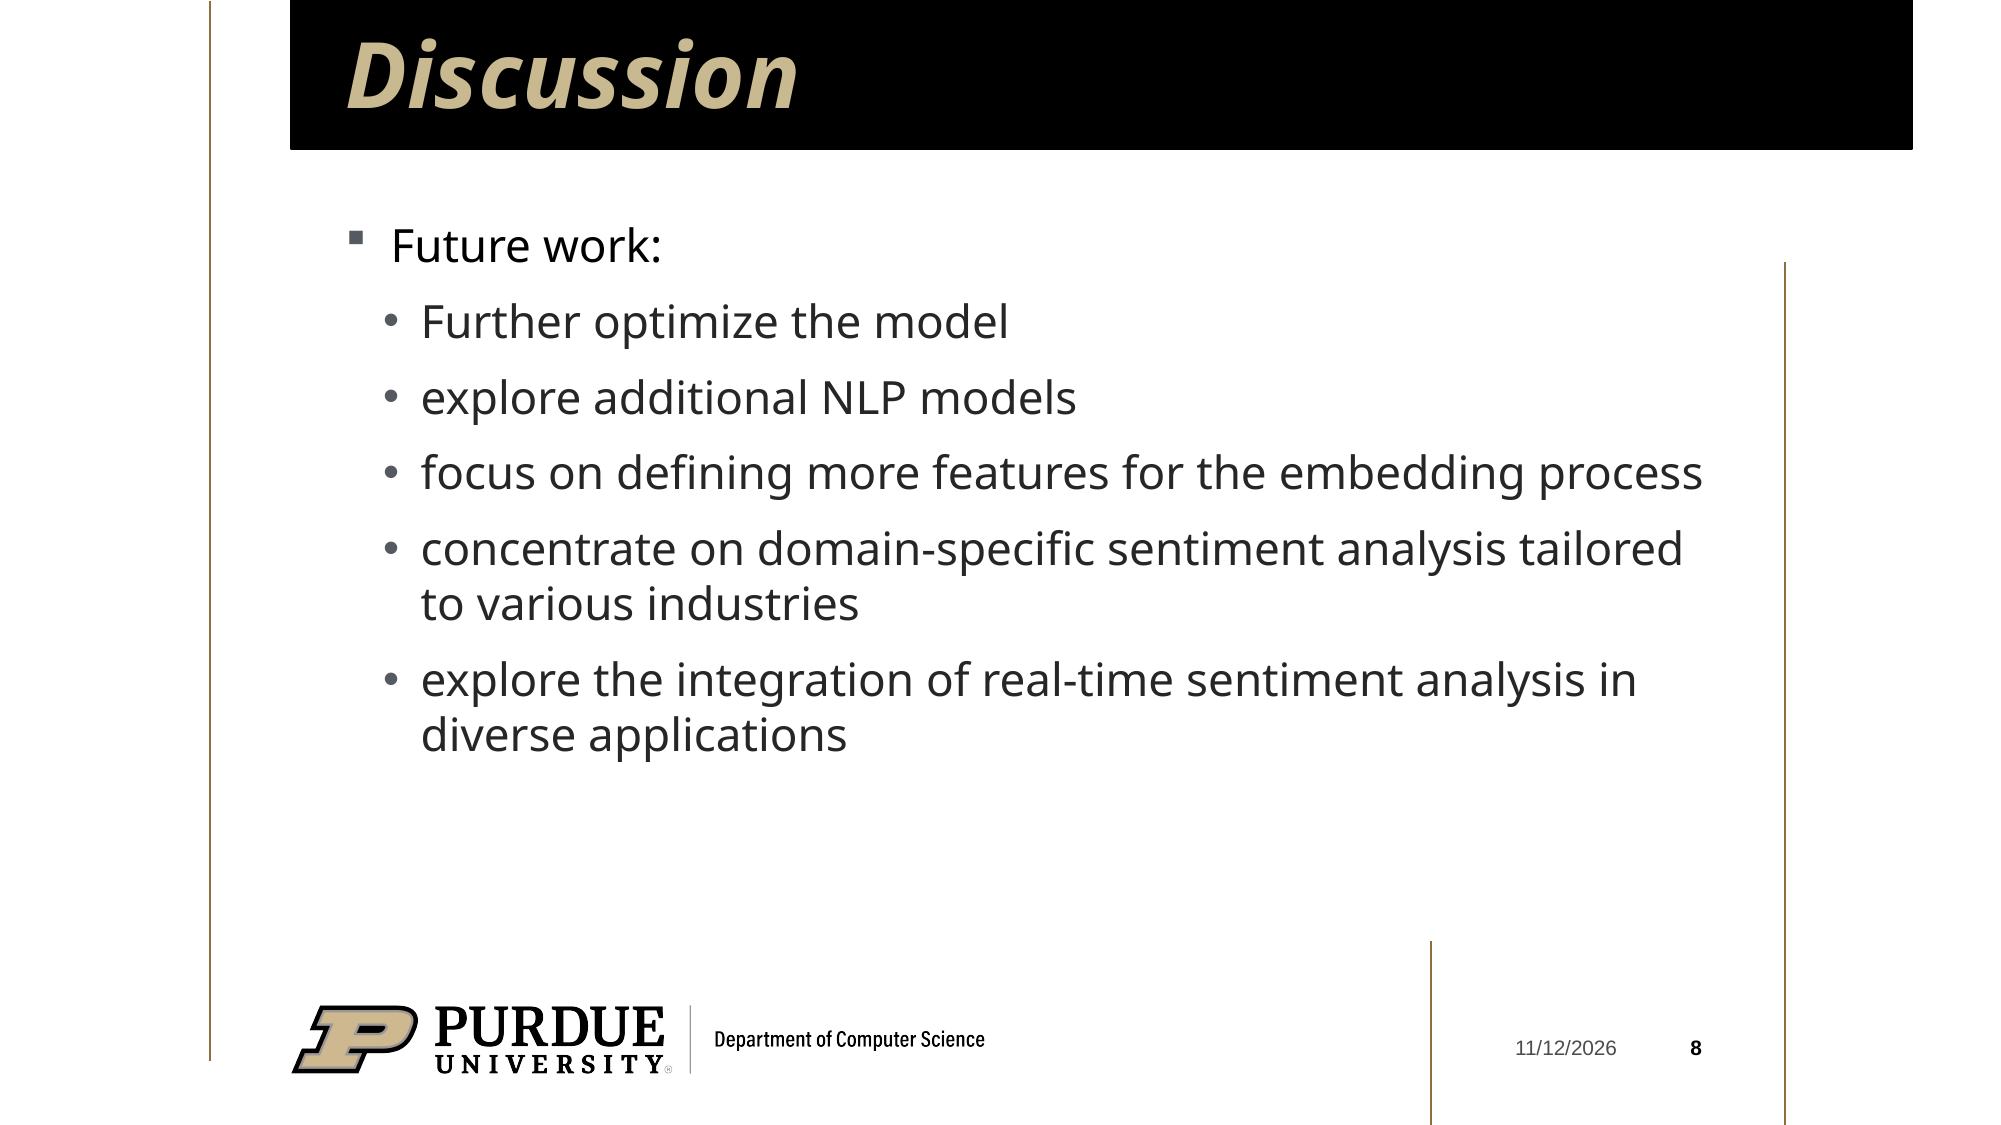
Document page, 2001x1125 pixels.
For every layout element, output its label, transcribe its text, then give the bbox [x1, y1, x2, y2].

title Discussion [343, 26, 1659, 132]
slide_number 8 [1656, 1017, 1737, 1078]
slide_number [1464, 1020, 1632, 1074]
picture [291, 1002, 1000, 1078]
list Future work: Further optimize the model explore additional NLP models focus on defining more features for the embedding process concentrate on domain-specific sentiment analysis tailored to various industries explore the integration of real-time sentiment analysis in diverse applications [345, 216, 1718, 843]
